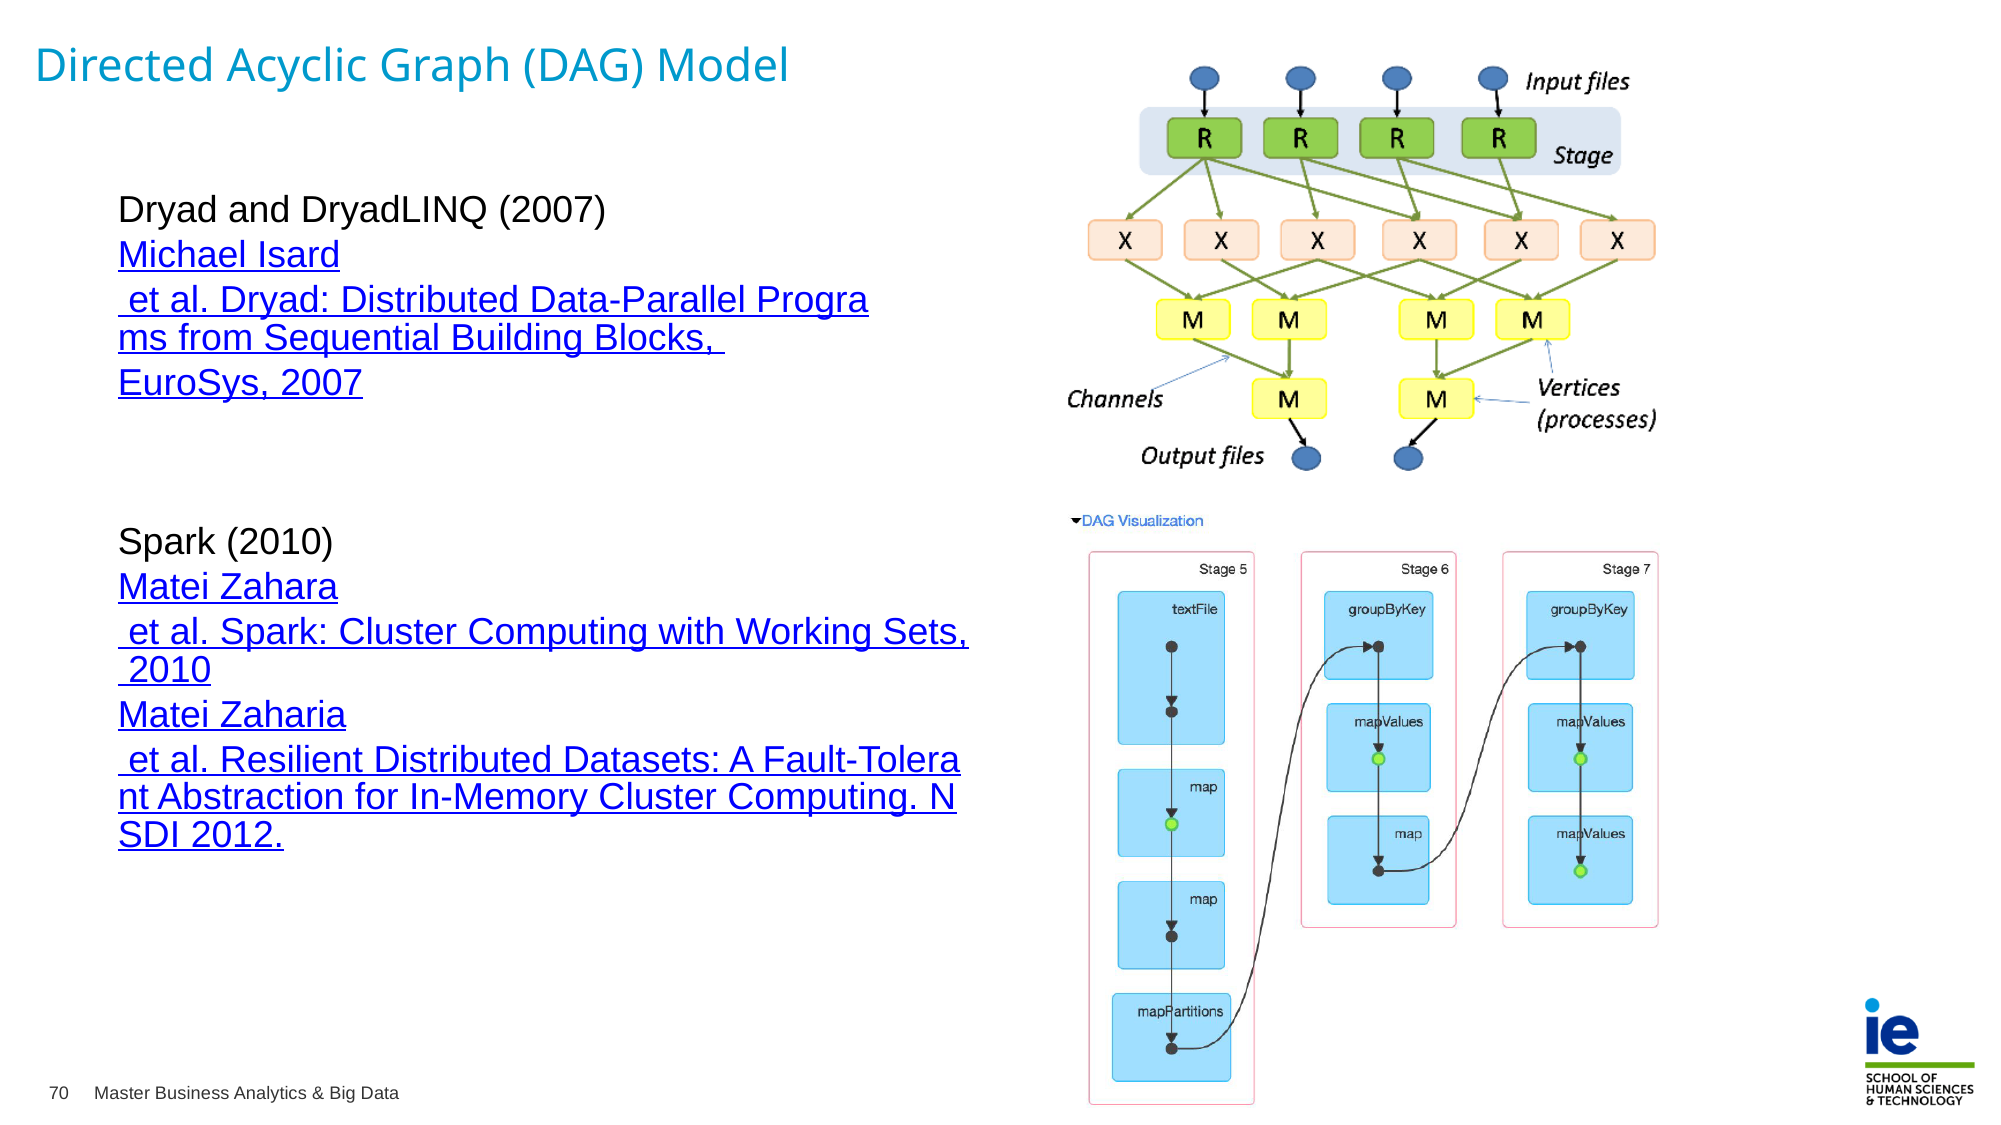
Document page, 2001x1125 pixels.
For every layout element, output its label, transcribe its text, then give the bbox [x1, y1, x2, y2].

text_box Dryad and DryadLINQ (2007) Michael Isard et al. Dryad: Distributed Data-Parallel Programs from Sequential Building Blocks, EuroSys, 2007 [103, 177, 889, 373]
picture [1066, 62, 1658, 471]
picture [1859, 991, 1981, 1113]
picture [1066, 509, 1677, 1116]
text_box Directed Acyclic Graph (DAG) Model [34, 24, 1835, 101]
text_box Spark (2010) Matei Zahara et al. Spark: Cluster Computing with Working Sets, 2010 Matei Zaharia et al. Resilient Distributed Datasets: A Fault-Tolerant Abstraction for In-Memory Cluster Computing. NSDI 2012. [103, 510, 988, 795]
